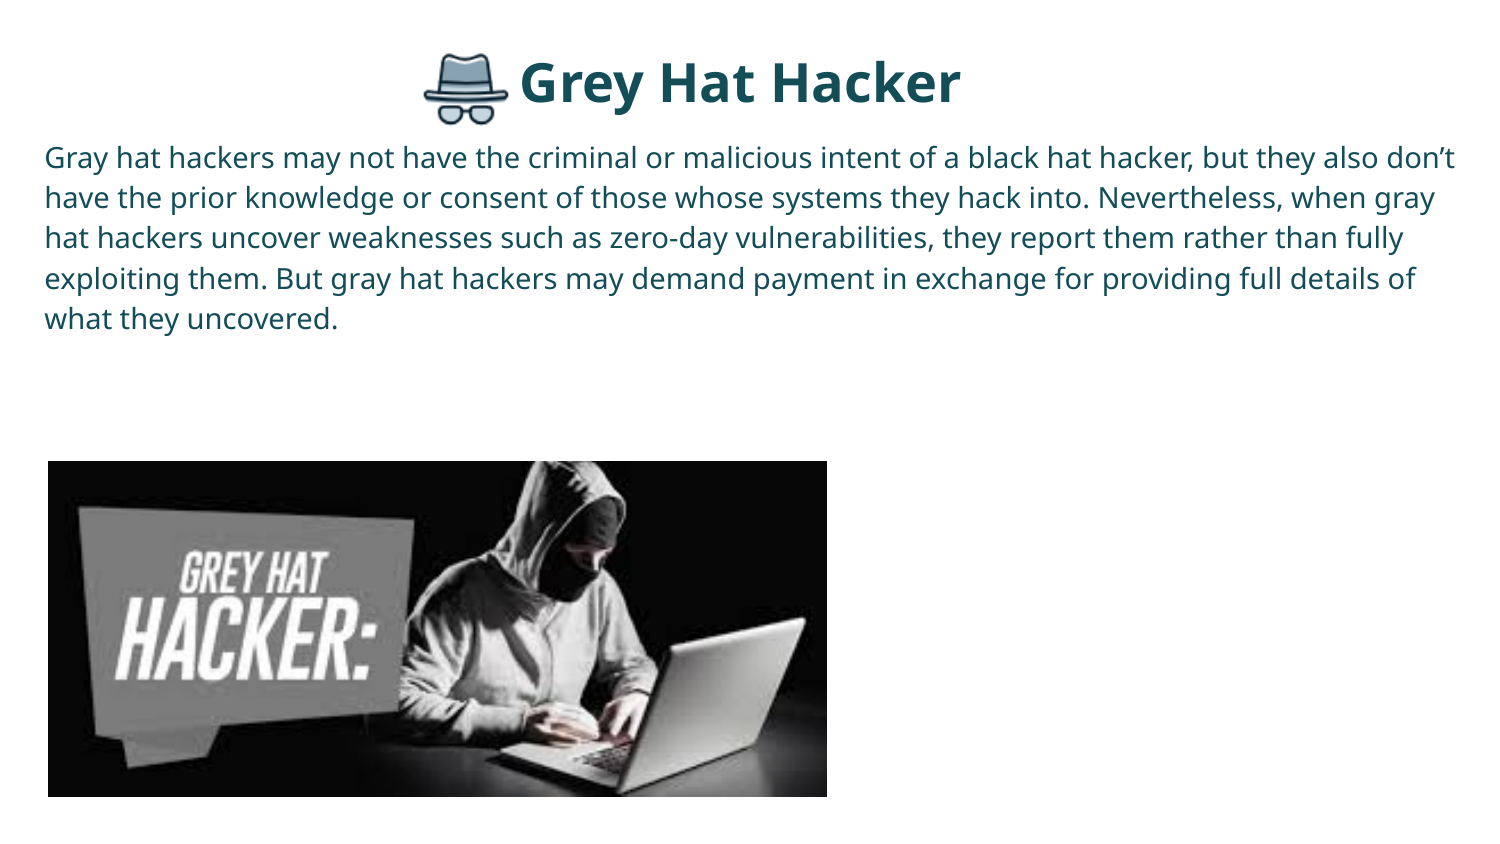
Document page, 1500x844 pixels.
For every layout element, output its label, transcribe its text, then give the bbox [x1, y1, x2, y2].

picture [48, 461, 827, 797]
title Grey Hat Hacker [111, 0, 1372, 119]
list Gray hat hackers may not have the criminal or malicious intent of a black hat hacker, but they also don’t have the prior knowledge or consent of those whose systems they hack into. Nevertheless, when gray hat hackers uncover weaknesses such as zero-day vulnerabilities, they report them rather than fully exploiting them. But gray hat hackers may demand payment in exchange for providing full details of what they uncovered. [29, 119, 1486, 805]
picture [395, 38, 522, 143]
